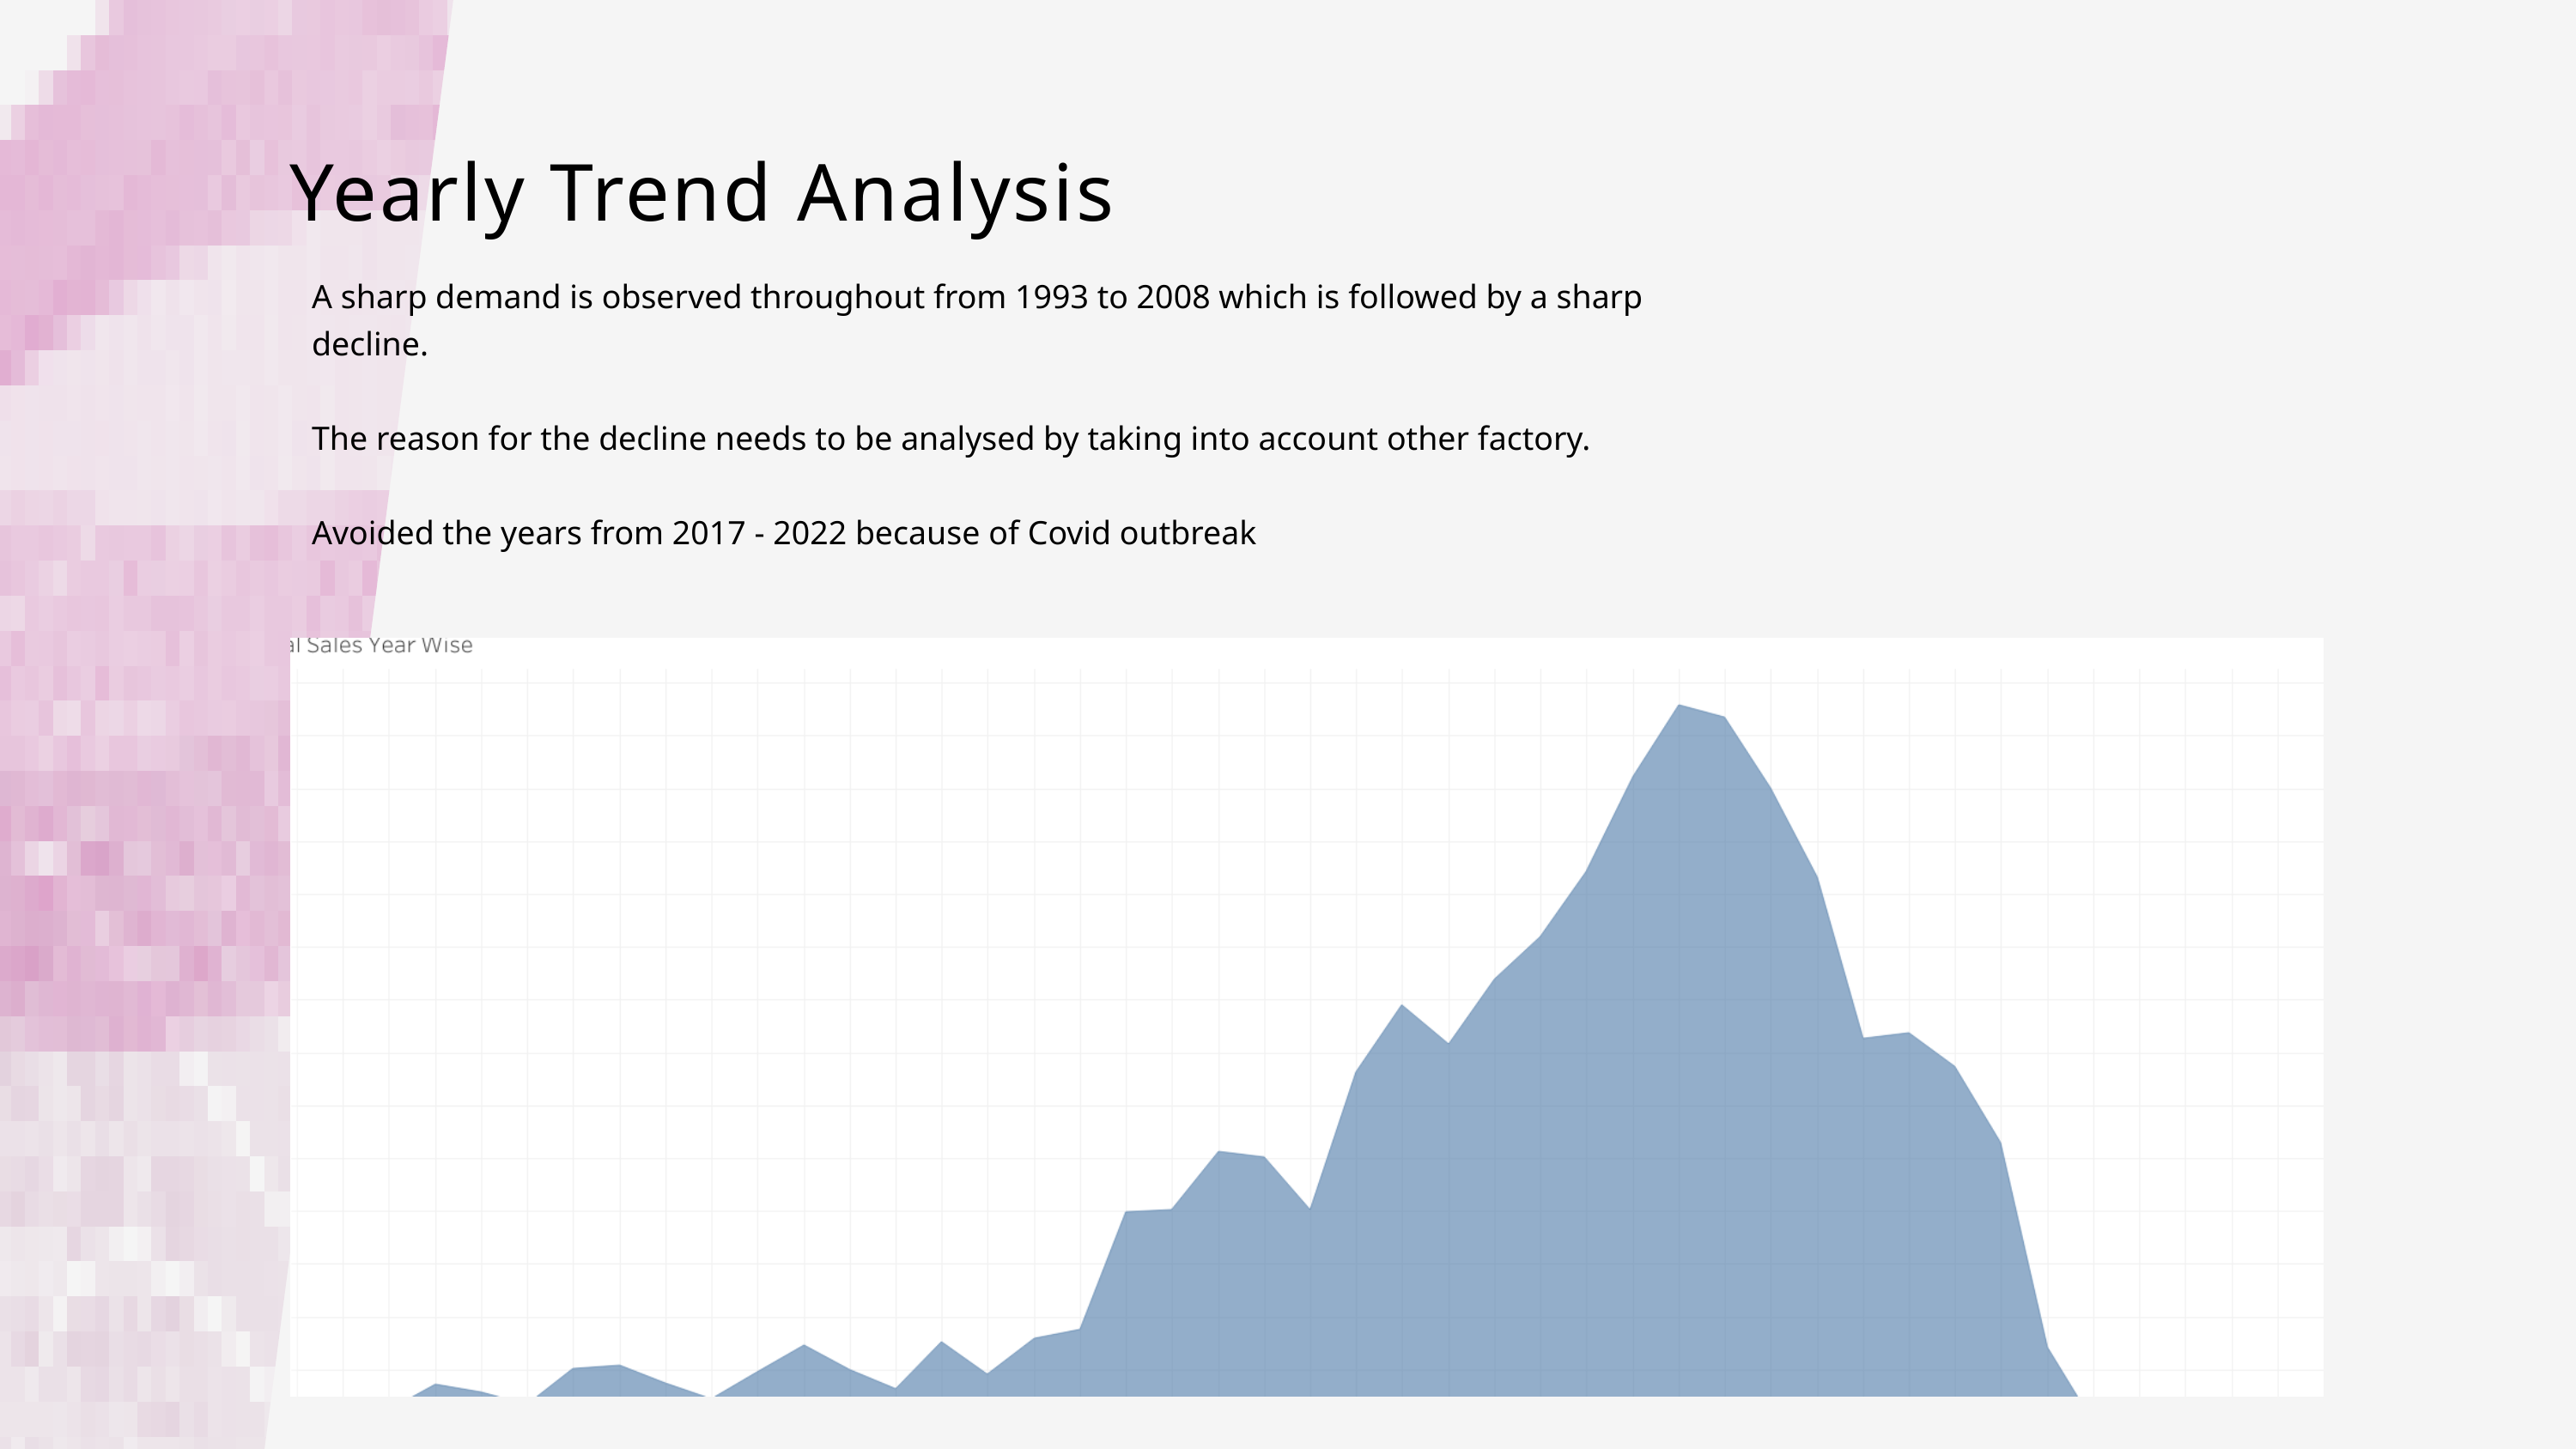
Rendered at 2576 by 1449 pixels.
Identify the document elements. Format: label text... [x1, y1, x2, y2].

text_box Yearly Trend Analysis [289, 149, 1864, 237]
text_box [290, 638, 2324, 1397]
text_box A sharp demand is observed throughout from 1993 to 2008 which is followed by a sharp decline. The reason for the decline needs to be analysed by taking into account other factory. Avoided the years from 2017 - 2022 because of Covid outbreak [312, 267, 1704, 552]
text_box [0, 0, 453, 1449]
